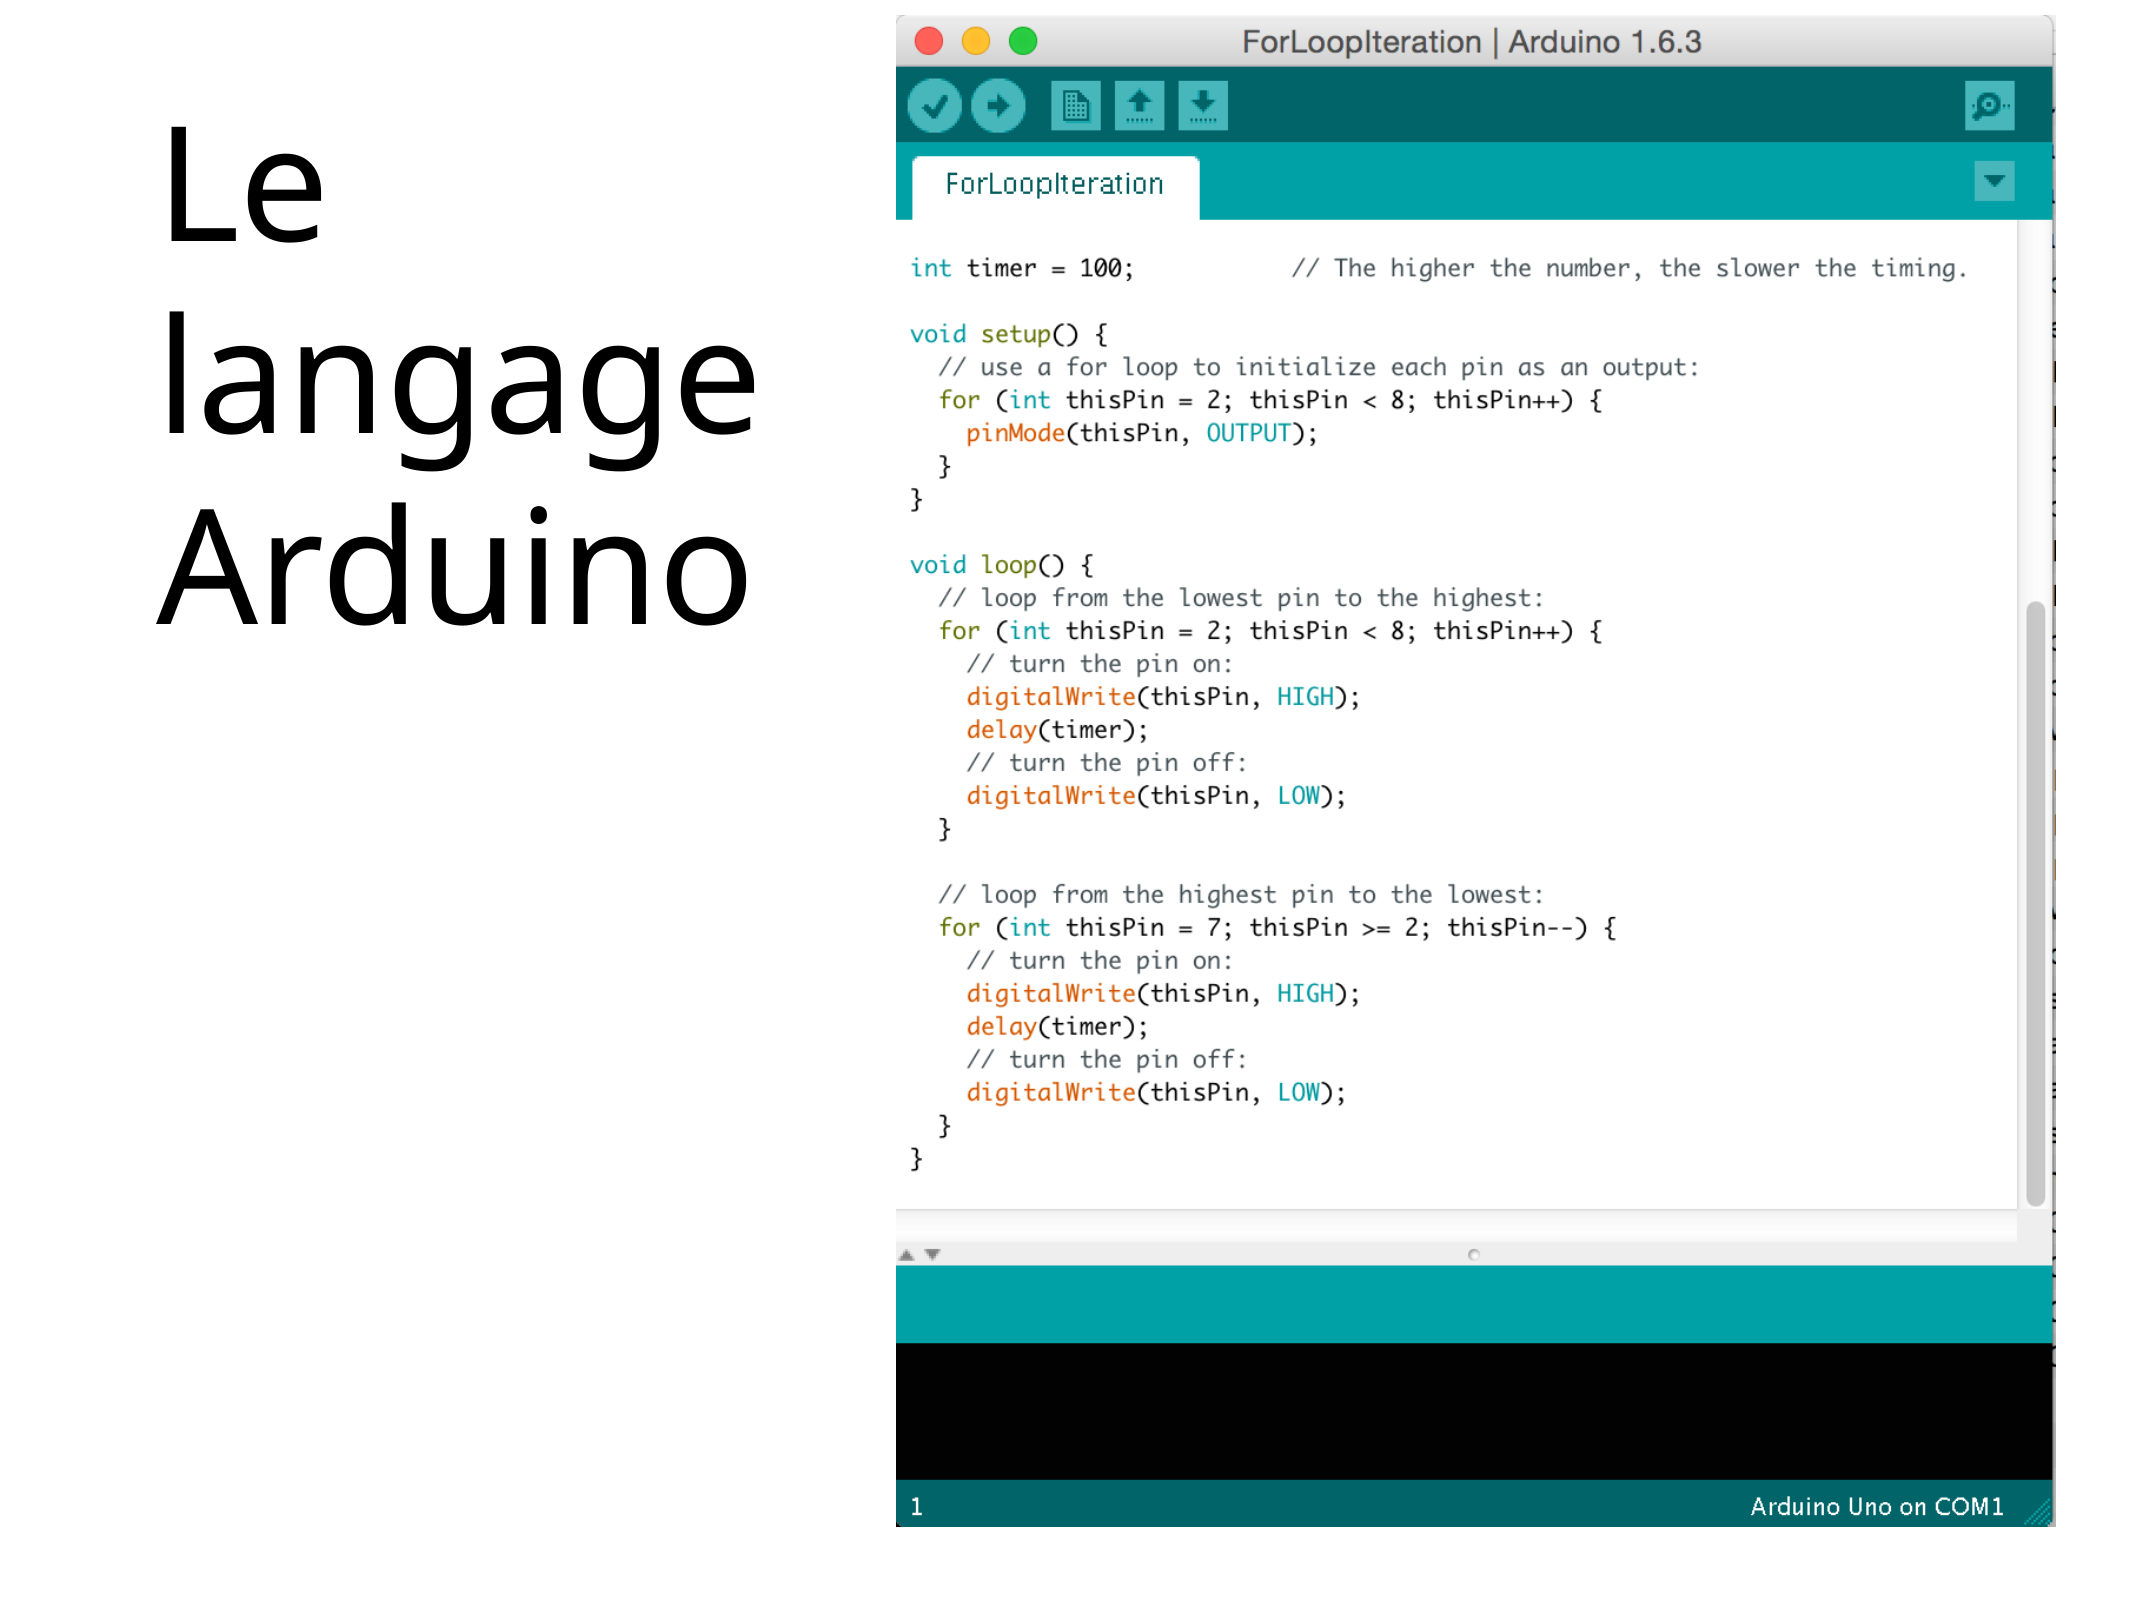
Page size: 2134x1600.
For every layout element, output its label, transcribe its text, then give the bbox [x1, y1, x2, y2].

picture [896, 15, 2056, 1527]
title Le langage Arduino [155, 72, 891, 666]
